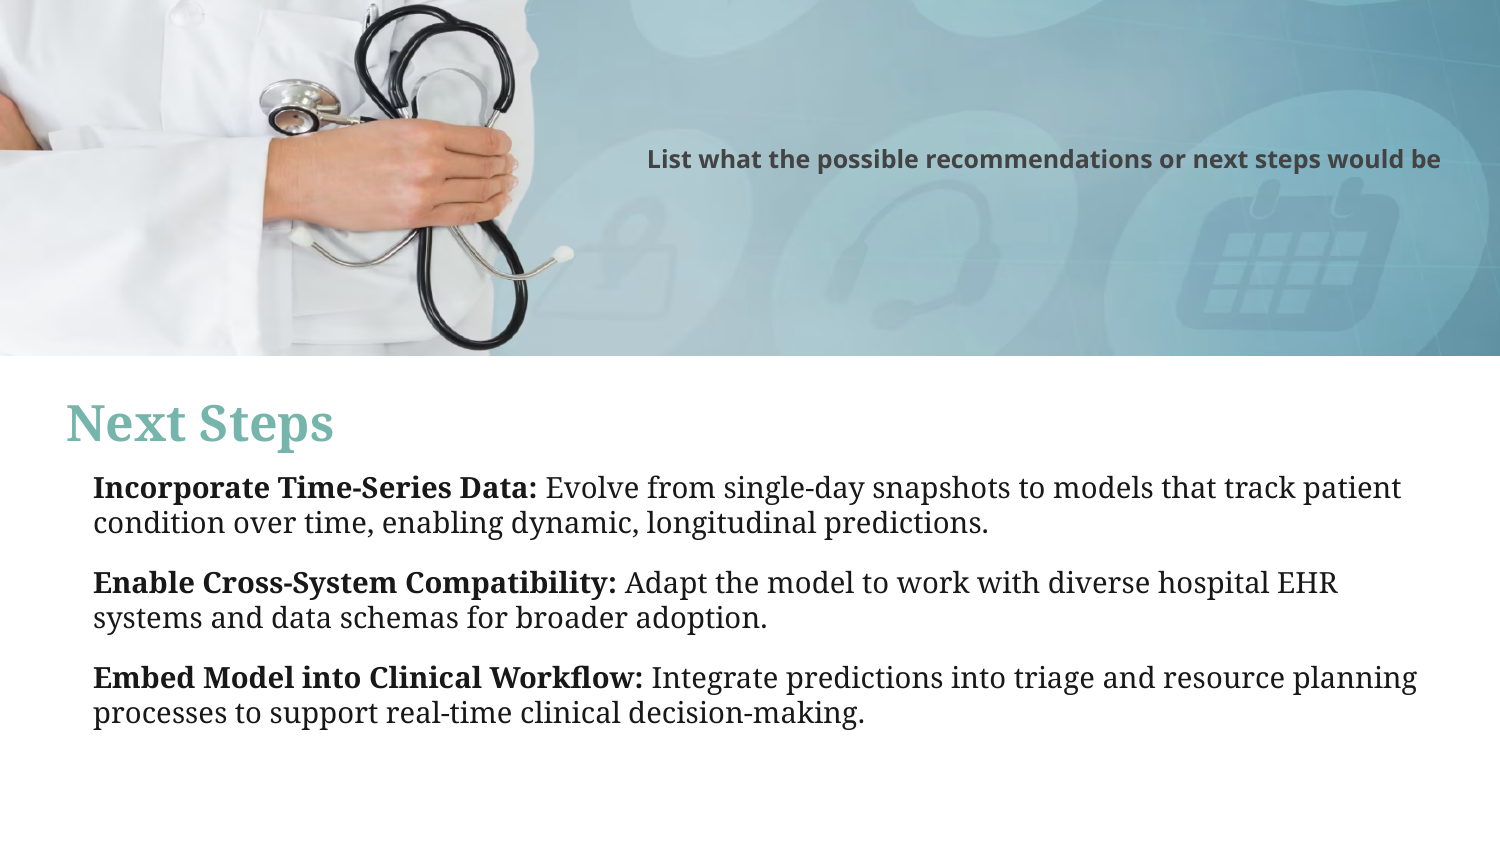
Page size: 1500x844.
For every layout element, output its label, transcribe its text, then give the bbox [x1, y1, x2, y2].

text_box Next Steps [51, 376, 1010, 467]
text_box Incorporate Time-Series Data: Evolve from single-day snapshots to models that track patient condition over time, enabling dynamic, longitudinal predictions. Enable Cross-System Compatibility: Adapt the model to work with diverse hospital EHR systems and data schemas for broader adoption. Embed Model into Clinical Workflow: Integrate predictions into triage and resource planning processes to support real-time clinical decision-making. [52, 454, 1449, 744]
picture [0, 0, 1500, 356]
